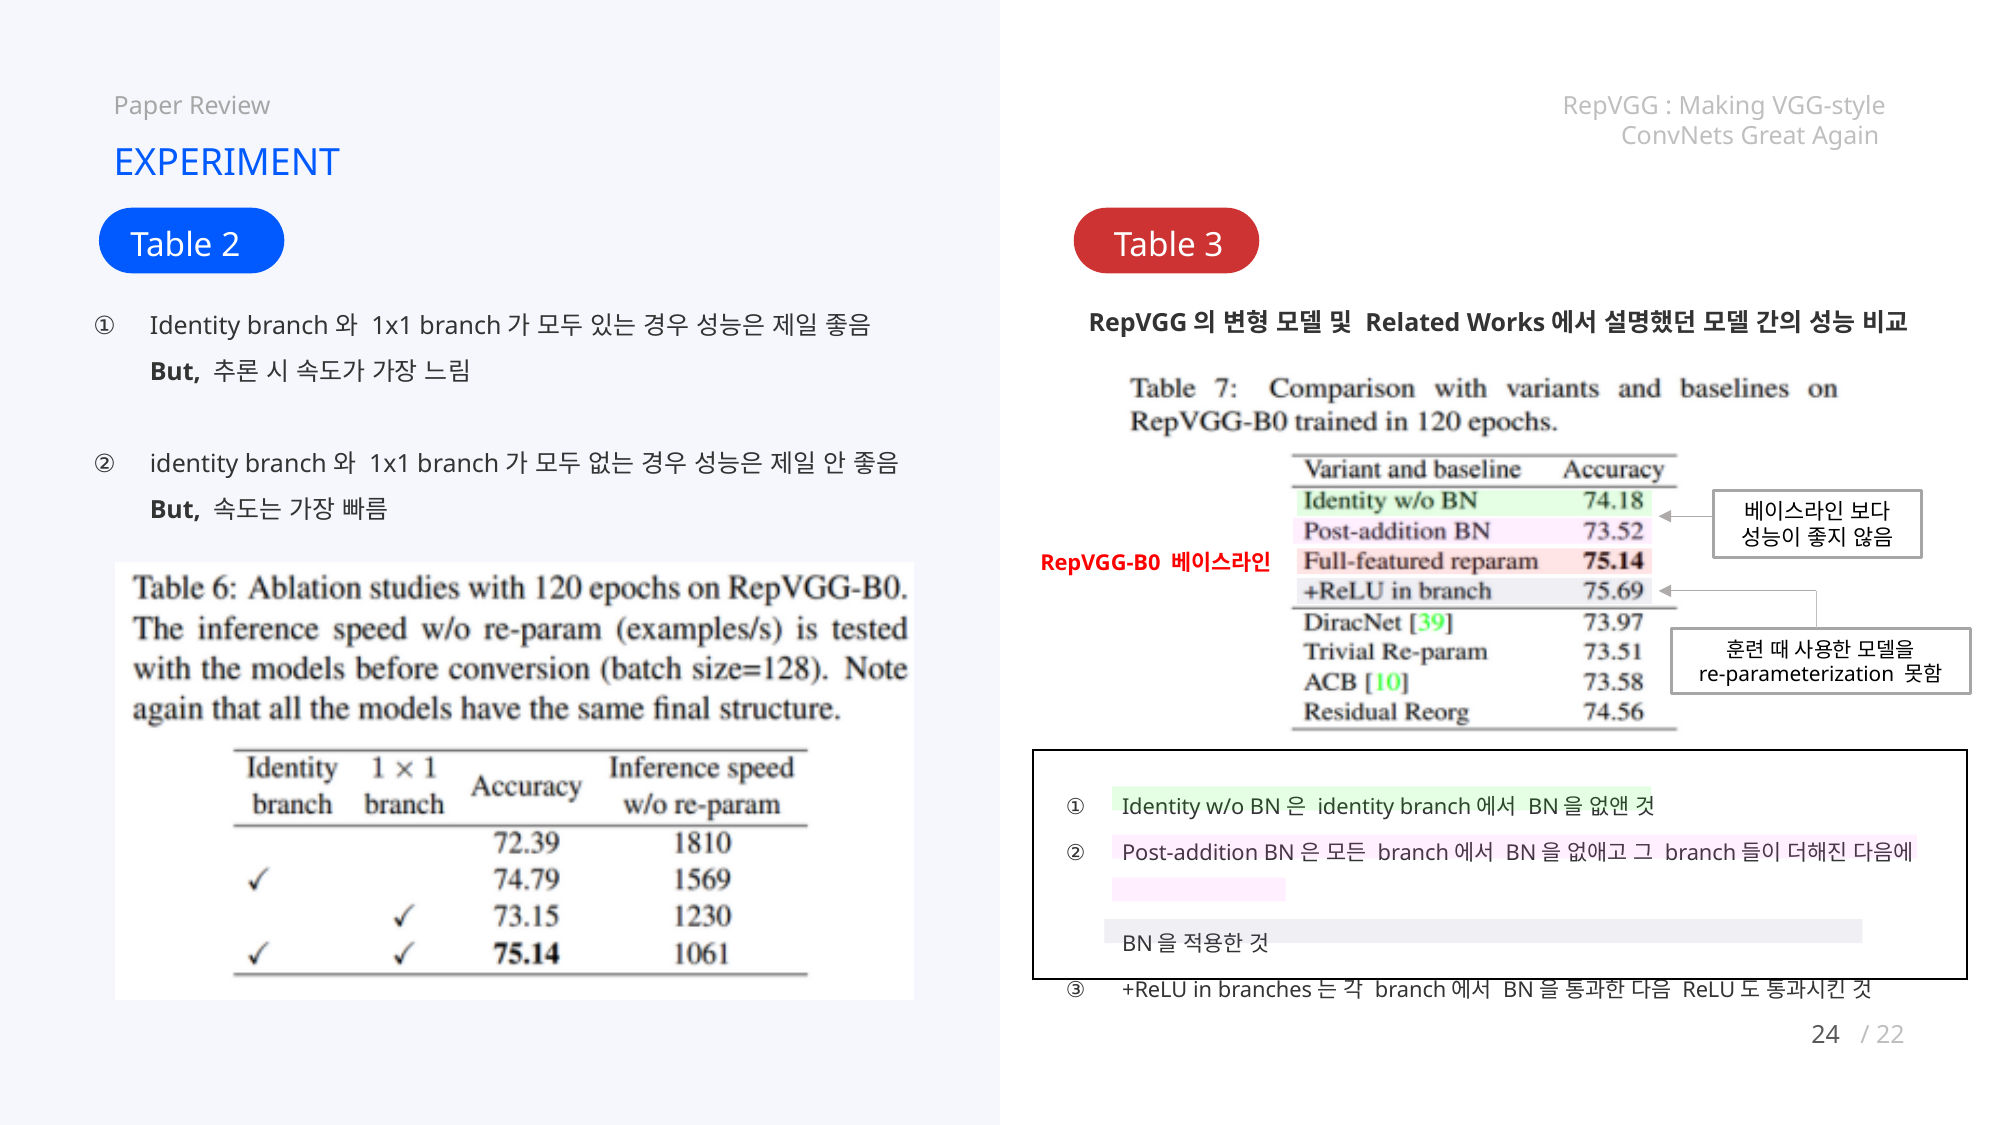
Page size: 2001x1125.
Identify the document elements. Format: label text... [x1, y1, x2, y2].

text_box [1032, 750, 1967, 979]
text_box 24 [1751, 1011, 1855, 1061]
text_box Identity branch와 1x1 branch가 모두 있는 경우 성능은 제일 좋음 But, 추론 시 속도가 가장 느림 identity branch와 1x1 branch가 모두 없는 경우 성능은 제일 안 좋음 But, 속도는 가장 빠름 [78, 286, 959, 531]
text_box RepVGG의 변형 모델 및 Related Works에서 설명했던 모델 간의 성능 비교 [1073, 283, 1958, 344]
picture [115, 562, 914, 1000]
text_box EXPERIMENT [99, 130, 453, 191]
text_box 훈련 때 사용한 모델을 re-parameterization 못함 [1877, 628, 1971, 694]
text_box 베이스라인 보다 성능이 좋지 않음 [1877, 490, 1922, 558]
text_box Table 2 [115, 215, 290, 270]
text_box / 22 [1827, 1011, 1920, 1057]
text_box Table 3 [1098, 216, 1260, 271]
picture [1118, 369, 1877, 741]
text_box RepVGG : Making VGG-style ConvNets Great Again [1507, 82, 1901, 157]
text_box Paper Review [99, 82, 571, 128]
text_box [0, 0, 1001, 1125]
text_box [1072, 206, 1250, 275]
text_box Table 3 [1099, 274, 1236, 283]
text_box [97, 206, 274, 275]
text_box RepVGG-B0 베이스라인 [1025, 541, 1118, 582]
